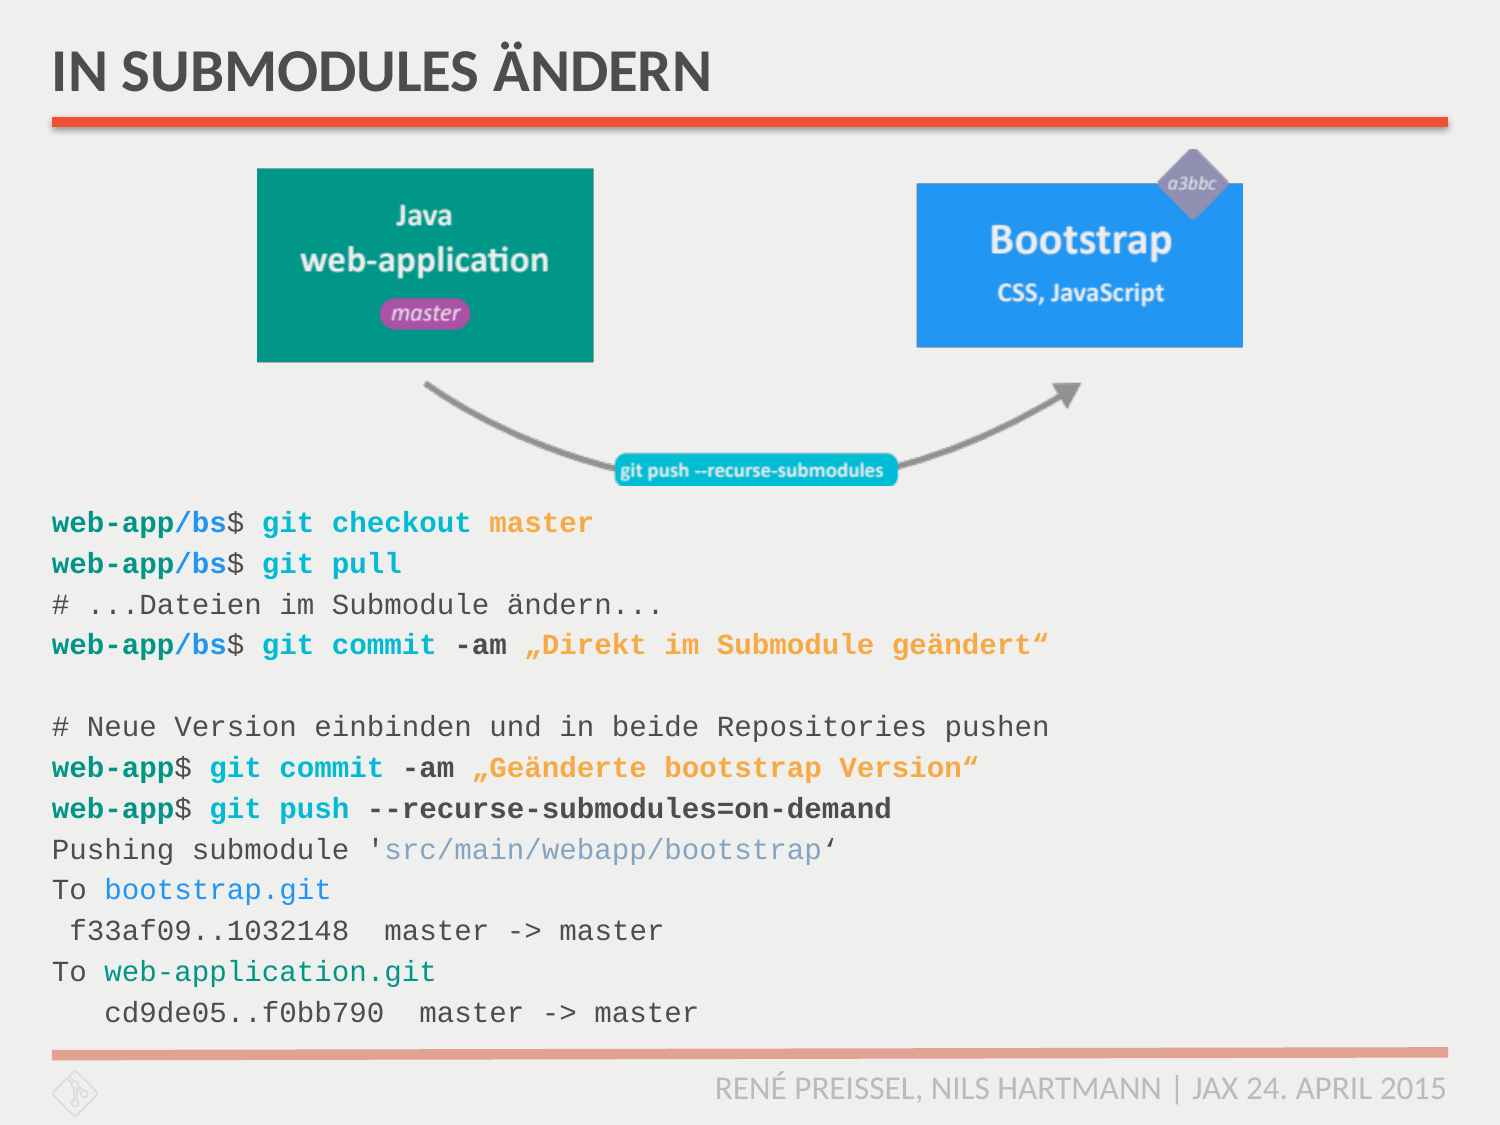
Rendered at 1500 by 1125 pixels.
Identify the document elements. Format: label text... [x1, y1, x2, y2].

picture [256, 148, 1244, 486]
list web-app/bs$ git checkout master web-app/bs$ git pull # ...Dateien im Submodule ändern... web-app/bs$ git commit -am „Direkt im Submodule geändert“ # Neue Version einbinden und in beide Repositories pushen web-app$ git commit -am „Geänderte bootstrap Version“ web-app$ git push --recurse-submodules=on-demand Pushing submodule 'src/main/webapp/bootstrap‘ To bootstrap.git f33af09..1032148 master -> master To web-application.git cd9de05..f0bb790 master -> master [51, 503, 1449, 1005]
title IN SUBMODULES ÄNDERN [51, 30, 1449, 104]
